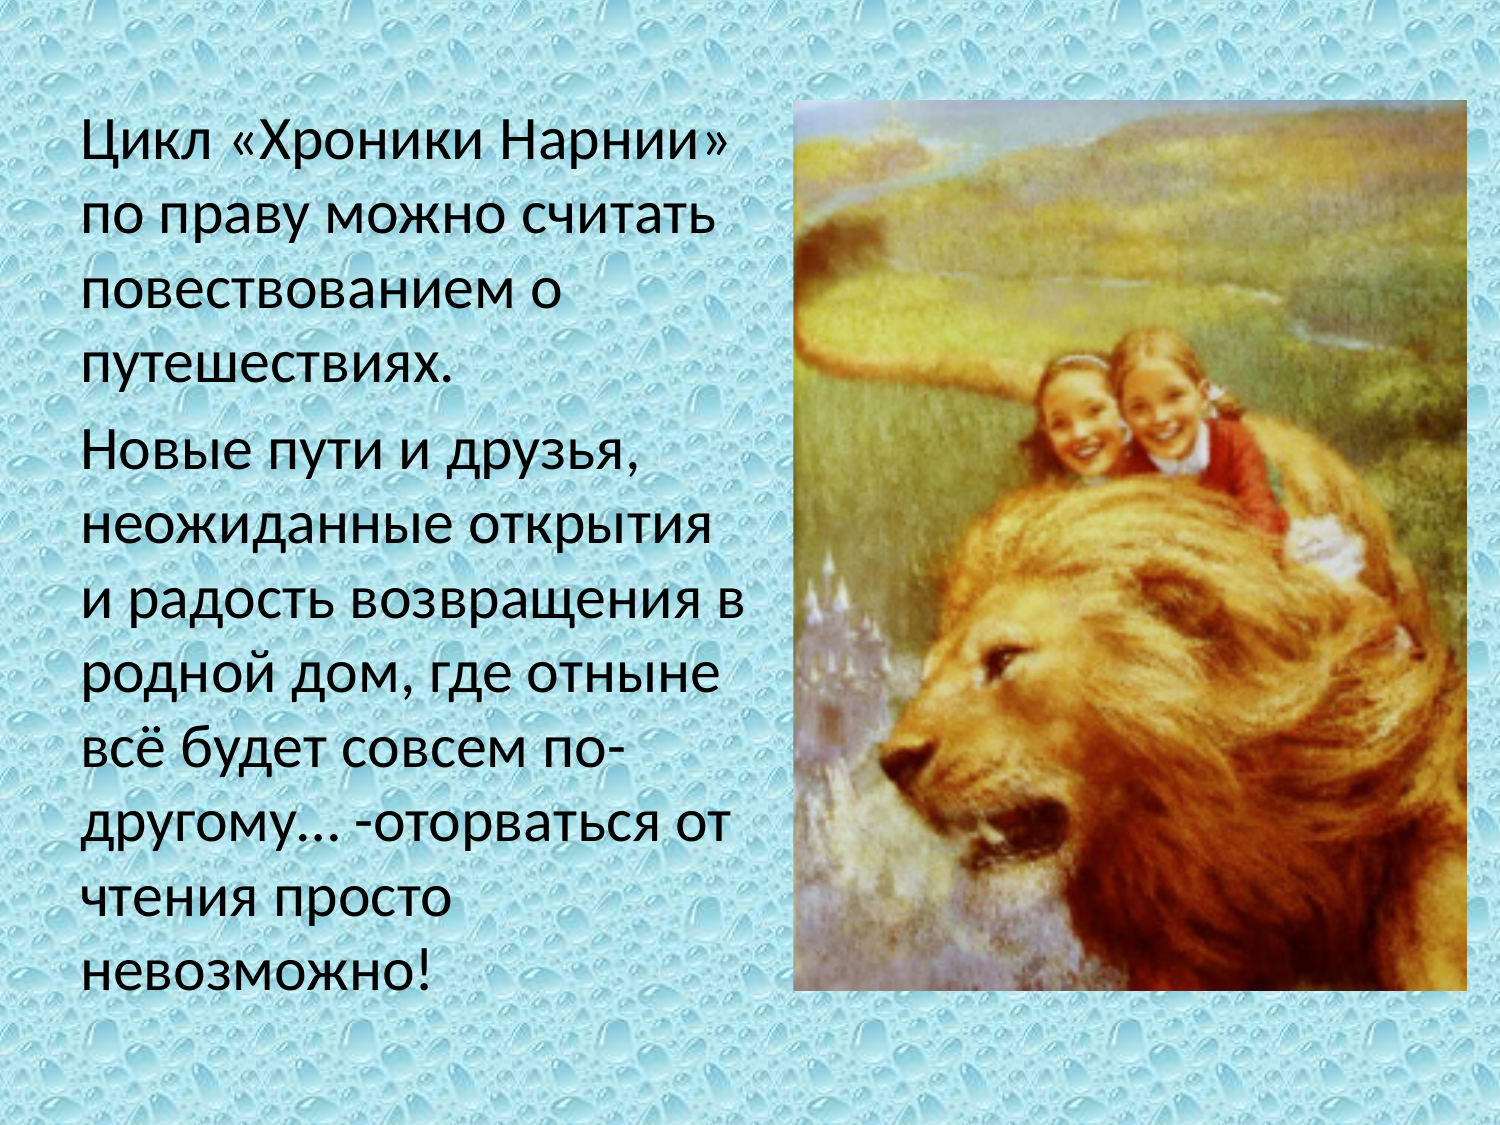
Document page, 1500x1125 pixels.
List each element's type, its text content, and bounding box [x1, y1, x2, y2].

picture [0, 0, 1500, 1125]
list Цикл «Хроники Нарнии» по праву можно считать повествованием о путешествиях. Новые пути и друзья, неожиданные открытия и радость возвращения в родной дом, где отныне всё будет совсем по-другому… -оторваться от чтения просто невозможно! [64, 90, 774, 1024]
